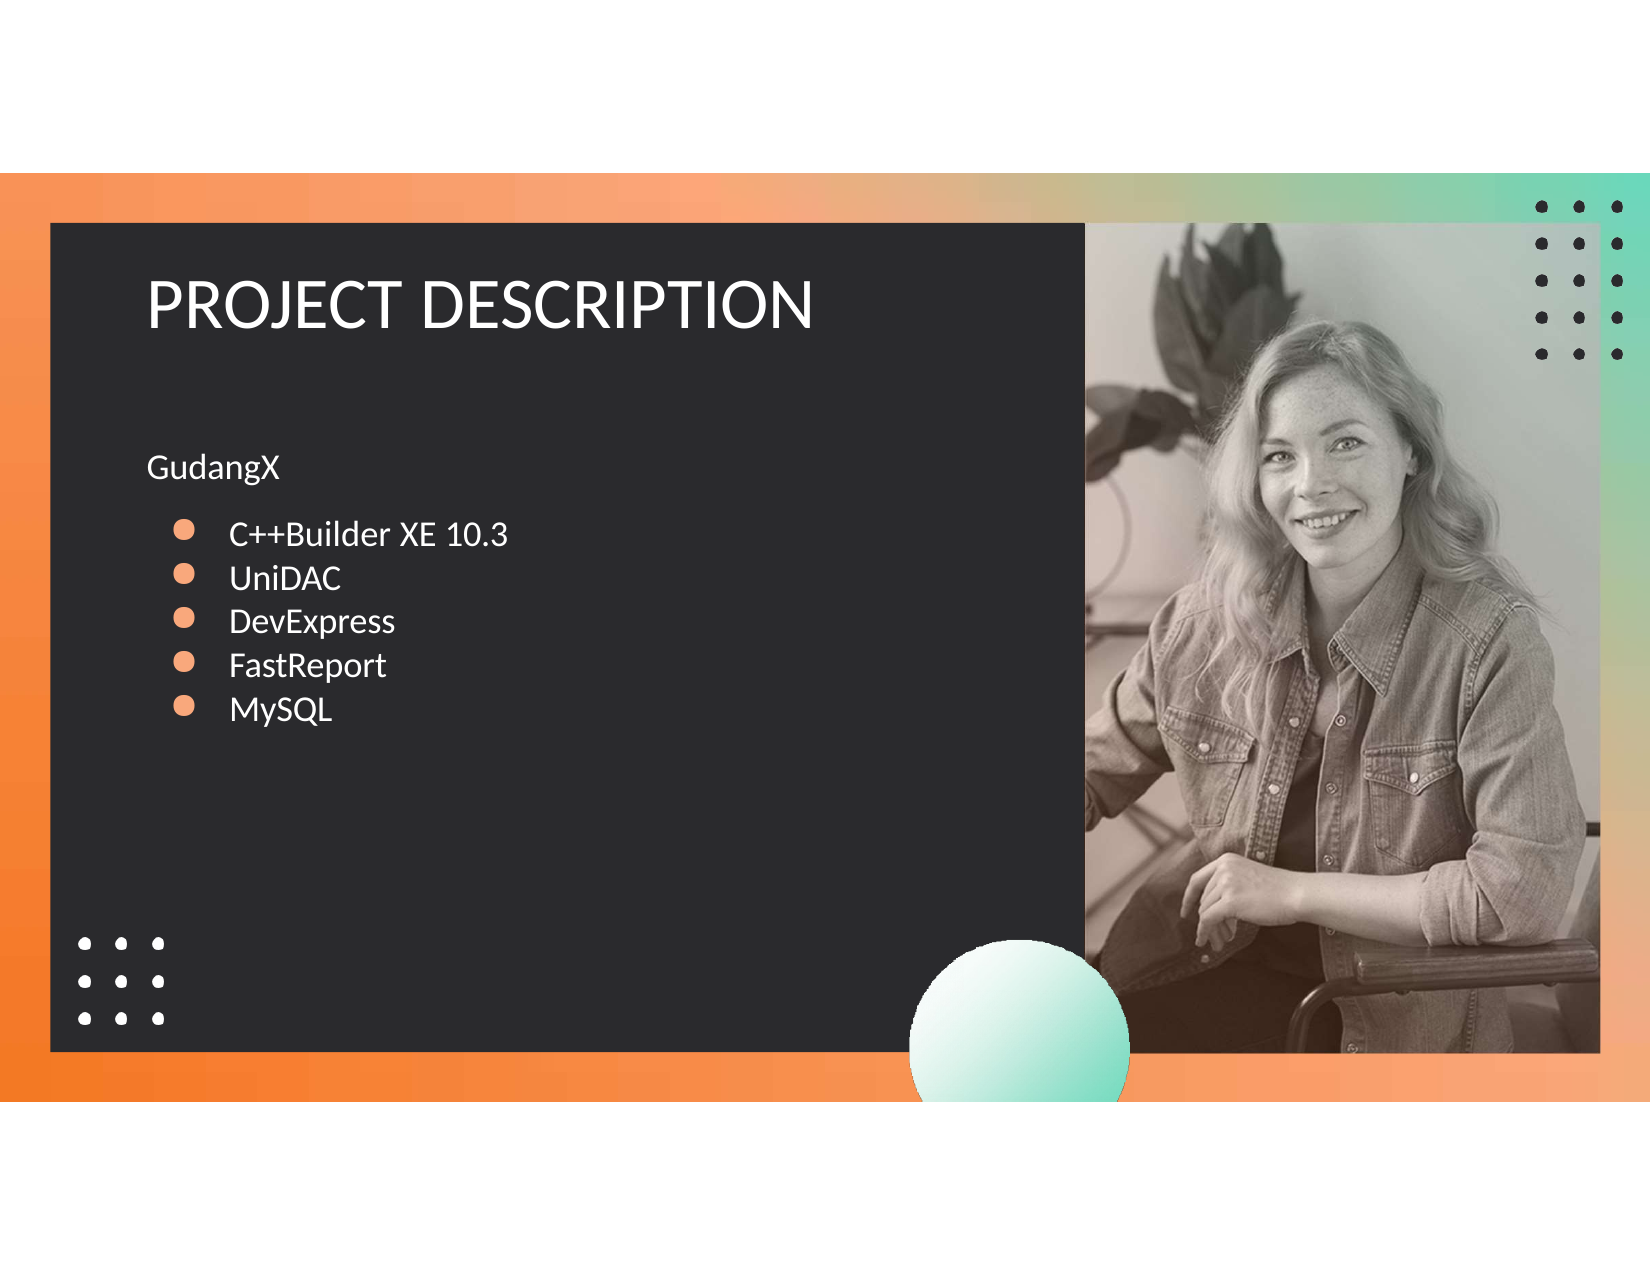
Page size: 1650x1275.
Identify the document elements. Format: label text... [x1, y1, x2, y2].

text_box GudangX C++Builder XE 10.3 UniDAC DevExpress FastReport MySQL [144, 469, 513, 730]
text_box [908, 200, 1623, 1102]
picture [78, 1012, 91, 1025]
picture [152, 975, 164, 988]
picture [115, 1012, 127, 1025]
picture [78, 937, 91, 950]
picture [152, 1012, 164, 1025]
picture [115, 937, 127, 950]
picture [78, 975, 91, 988]
picture [0, 173, 1650, 1102]
picture [152, 937, 164, 950]
title PROJECT DESCRIPTION [144, 253, 903, 469]
picture [115, 975, 127, 988]
